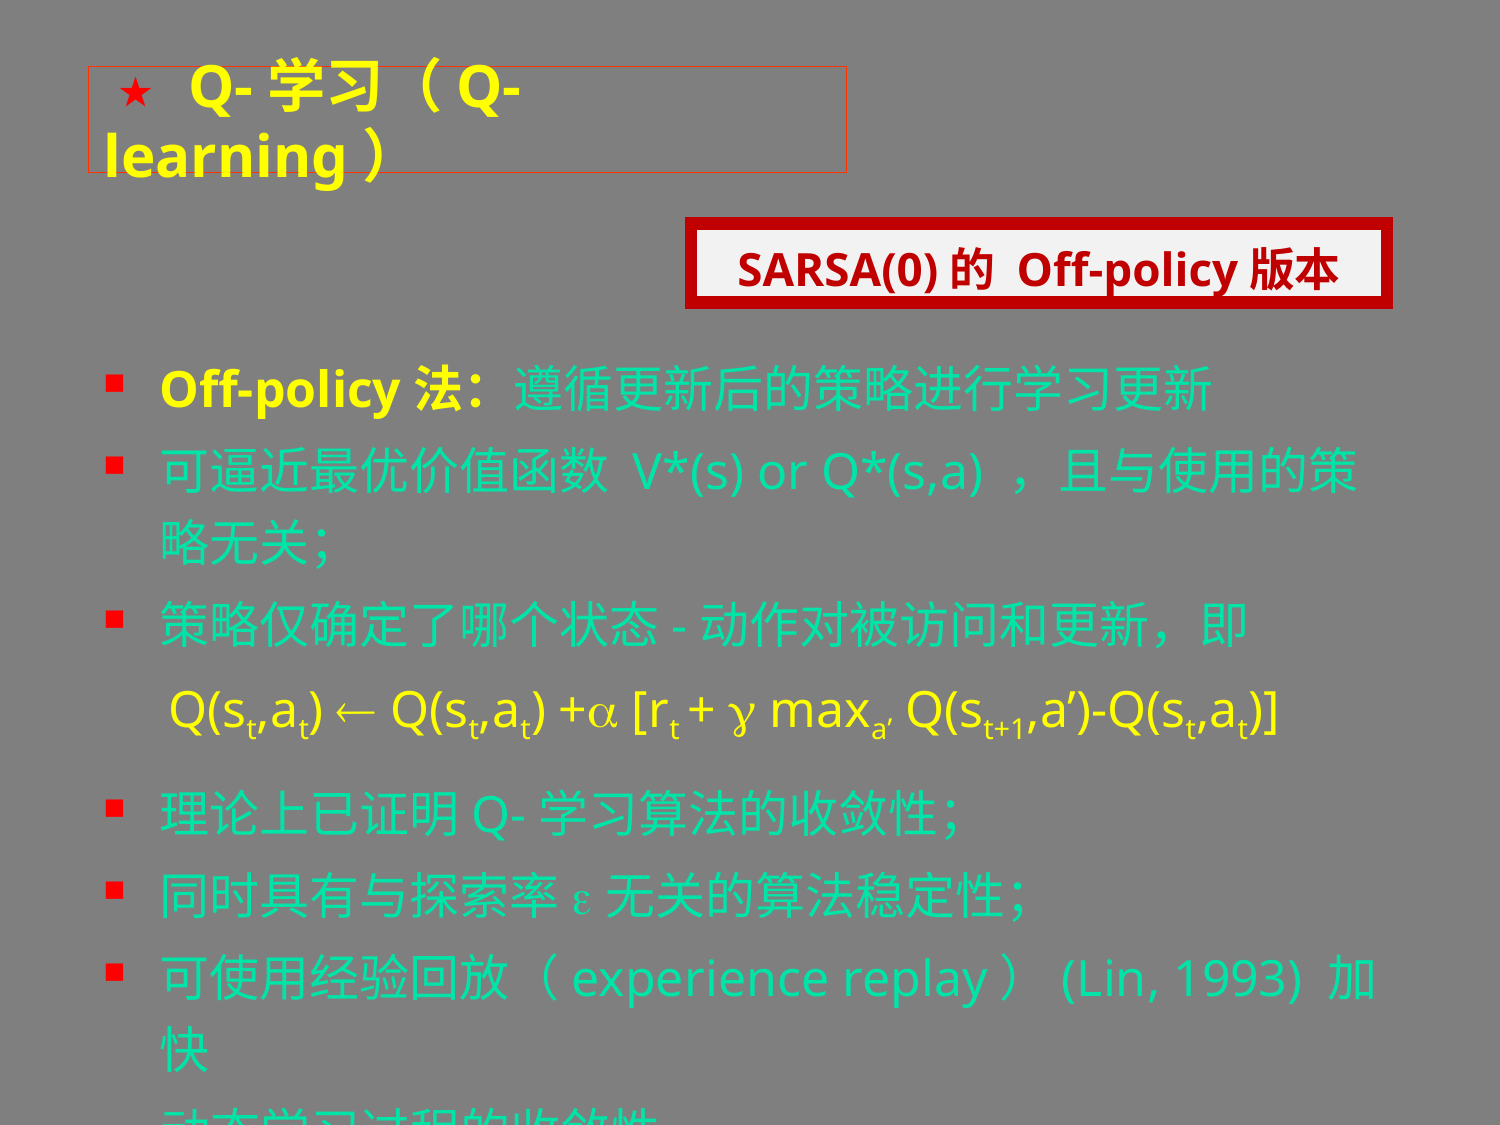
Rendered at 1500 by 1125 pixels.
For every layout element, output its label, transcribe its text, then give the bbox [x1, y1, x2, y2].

text_box SARSA(0)的 Off-policy版本 [690, 223, 1388, 303]
text_box ★ Q-学习（Q-learning） [88, 66, 847, 173]
list Off-policy法：遵循更新后的策略进行学习更新 可逼近最优价值函数 V*(s) or Q*(s,a) ，且与使用的策略无关； 策略仅确定了哪个状态-动作对被访问和更新，即 Q(st,at)  Q(st,at) +a [rt + g maxa’ Q(st+1,a’)-Q(st,at)] 理论上已证明Q-学习算法的收敛性； 同时具有与探索率e无关的算法稳定性； 可使用经验回放（experience replay）(Lin, 1993) 加快 动态学习过程的收敛性 [88, 337, 1419, 1095]
